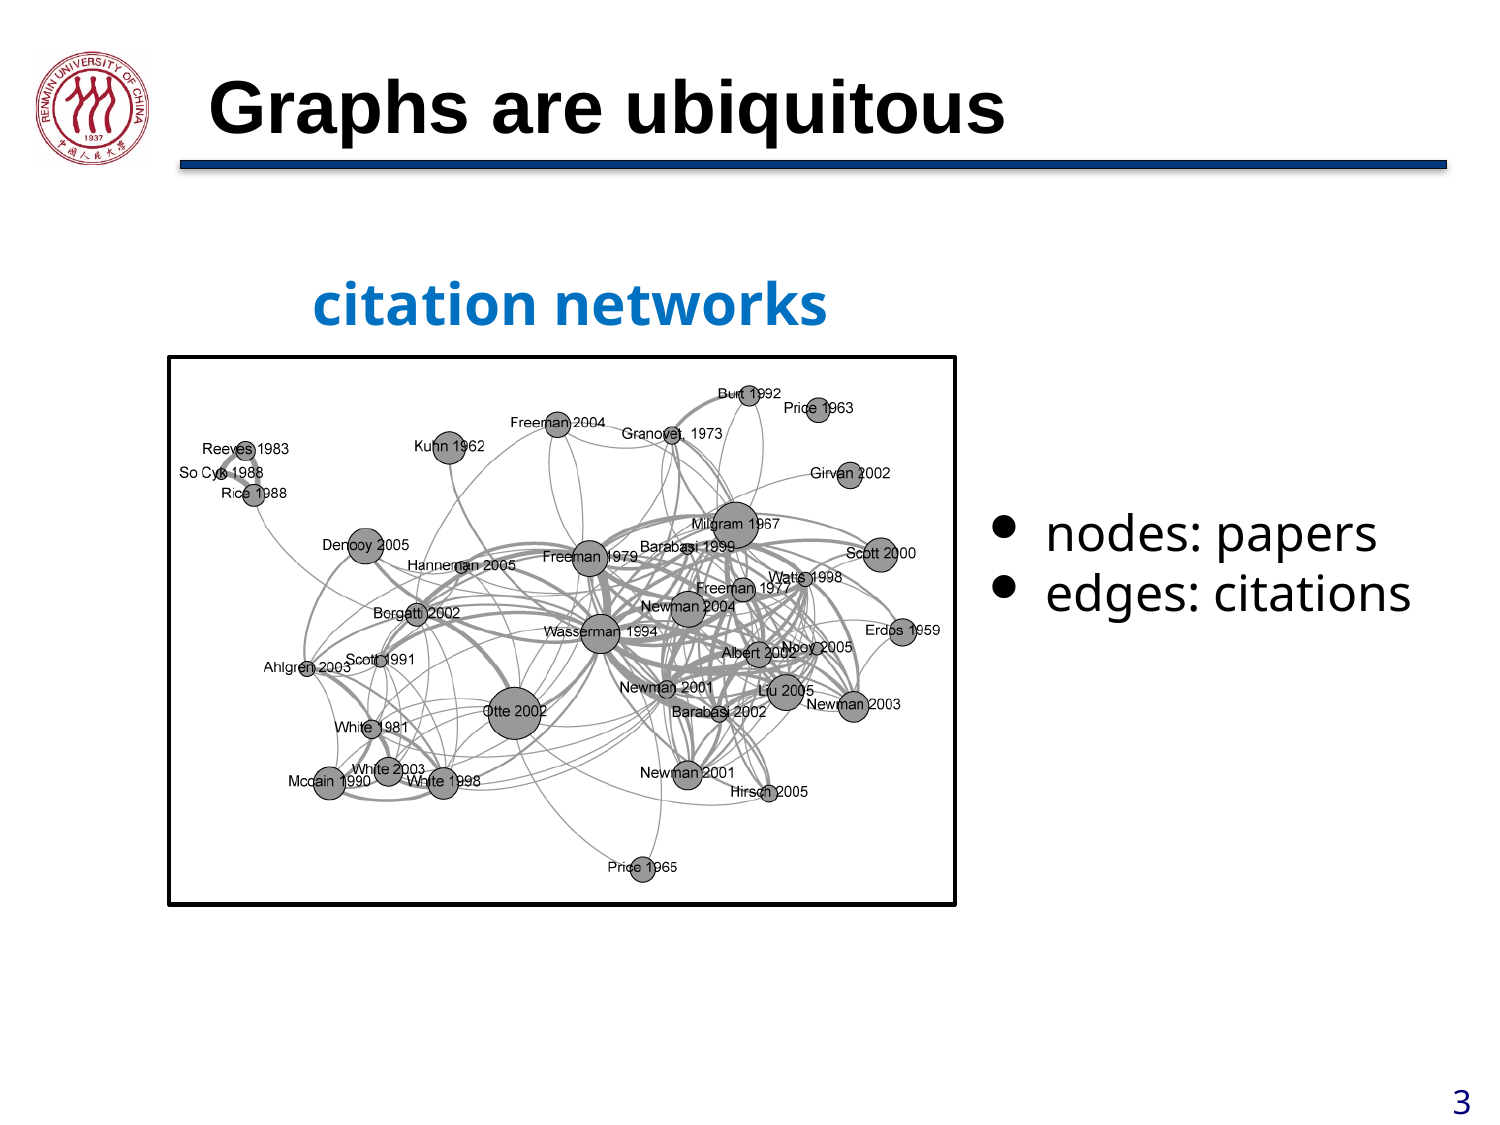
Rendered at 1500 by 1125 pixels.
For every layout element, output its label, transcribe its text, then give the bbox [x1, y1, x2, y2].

text_box citation networks [298, 259, 844, 345]
text_box nodes: papers edges: citations [974, 494, 1447, 629]
picture [35, 51, 149, 165]
picture [170, 358, 954, 903]
title Graphs are ubiquitous [193, 10, 1495, 197]
